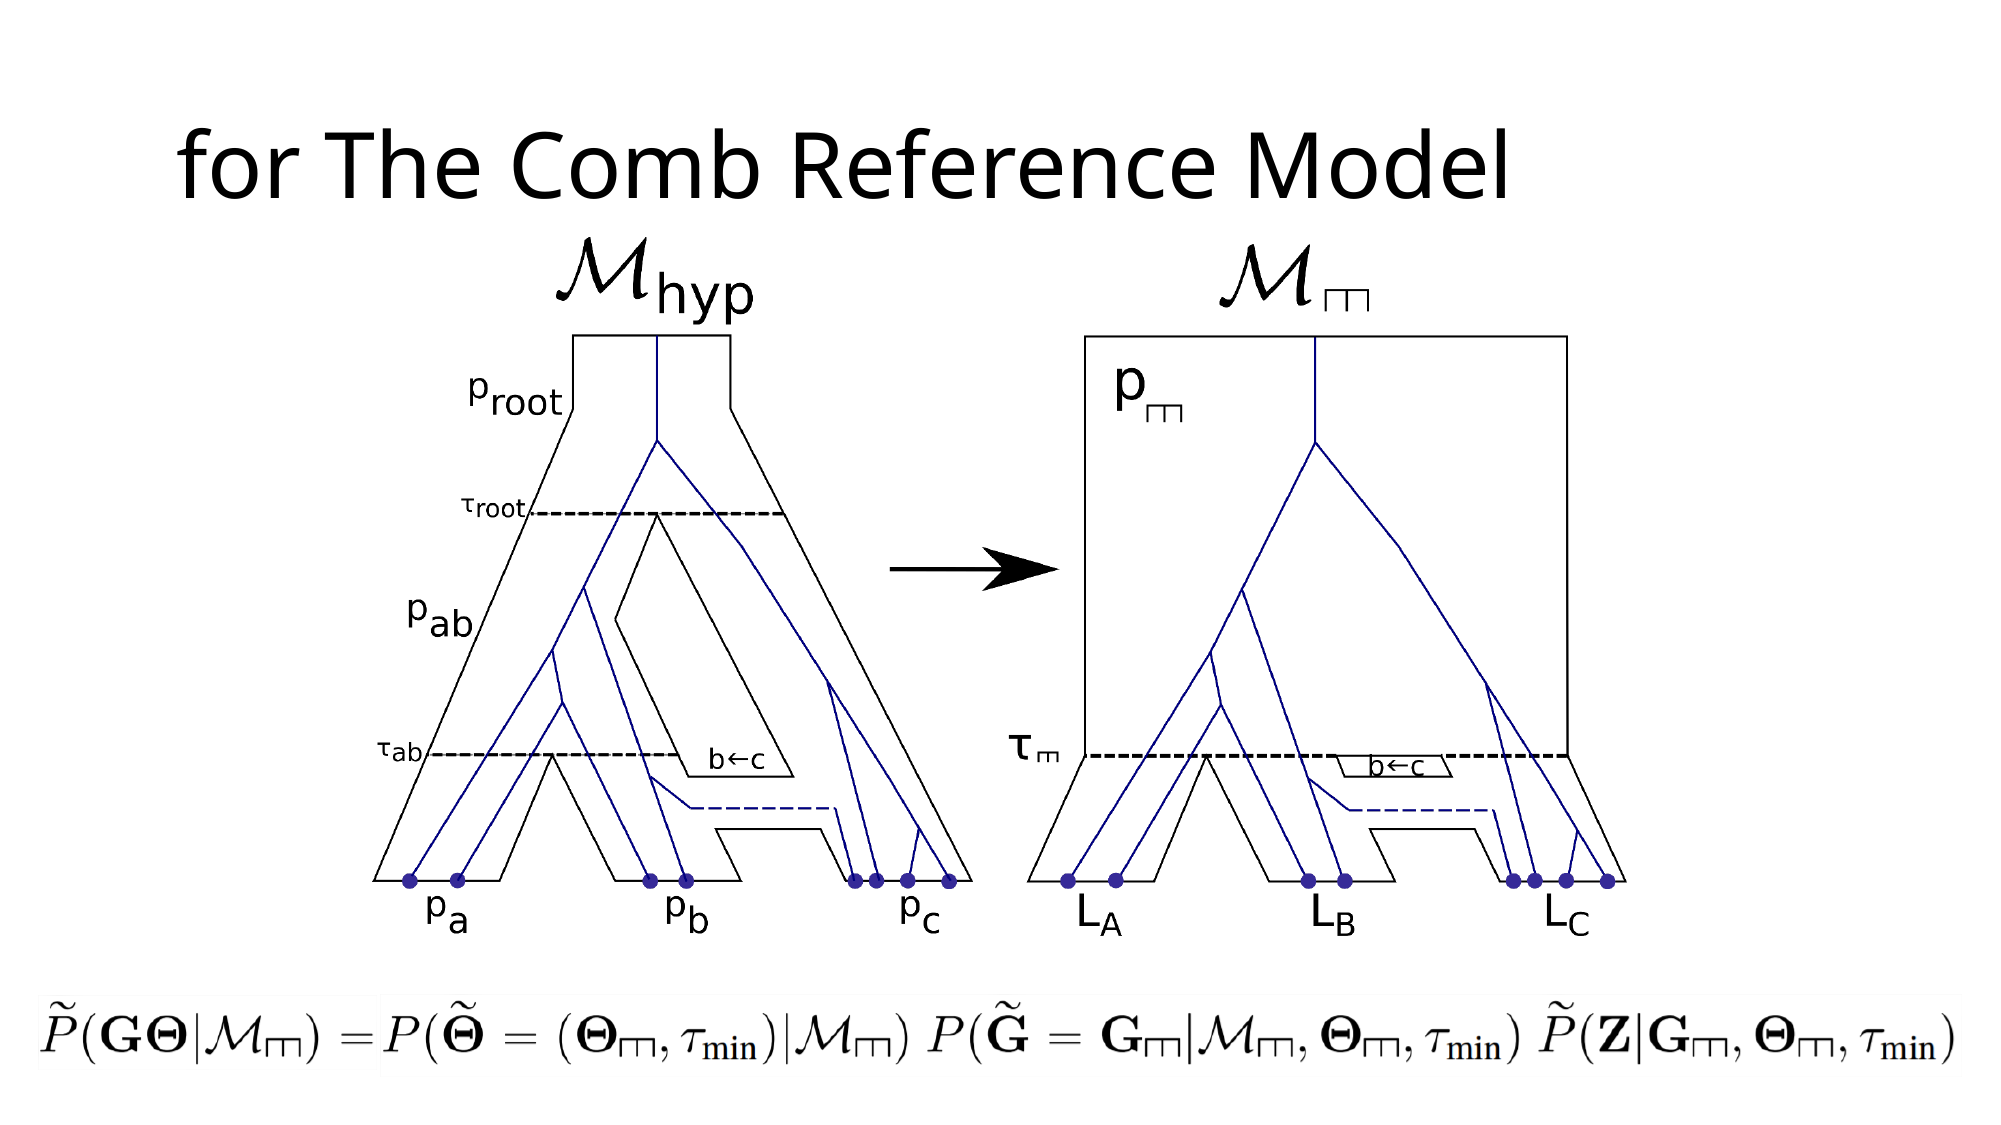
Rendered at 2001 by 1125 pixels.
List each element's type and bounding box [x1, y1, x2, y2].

text_box [38, 994, 1962, 1077]
picture [372, 237, 1628, 937]
